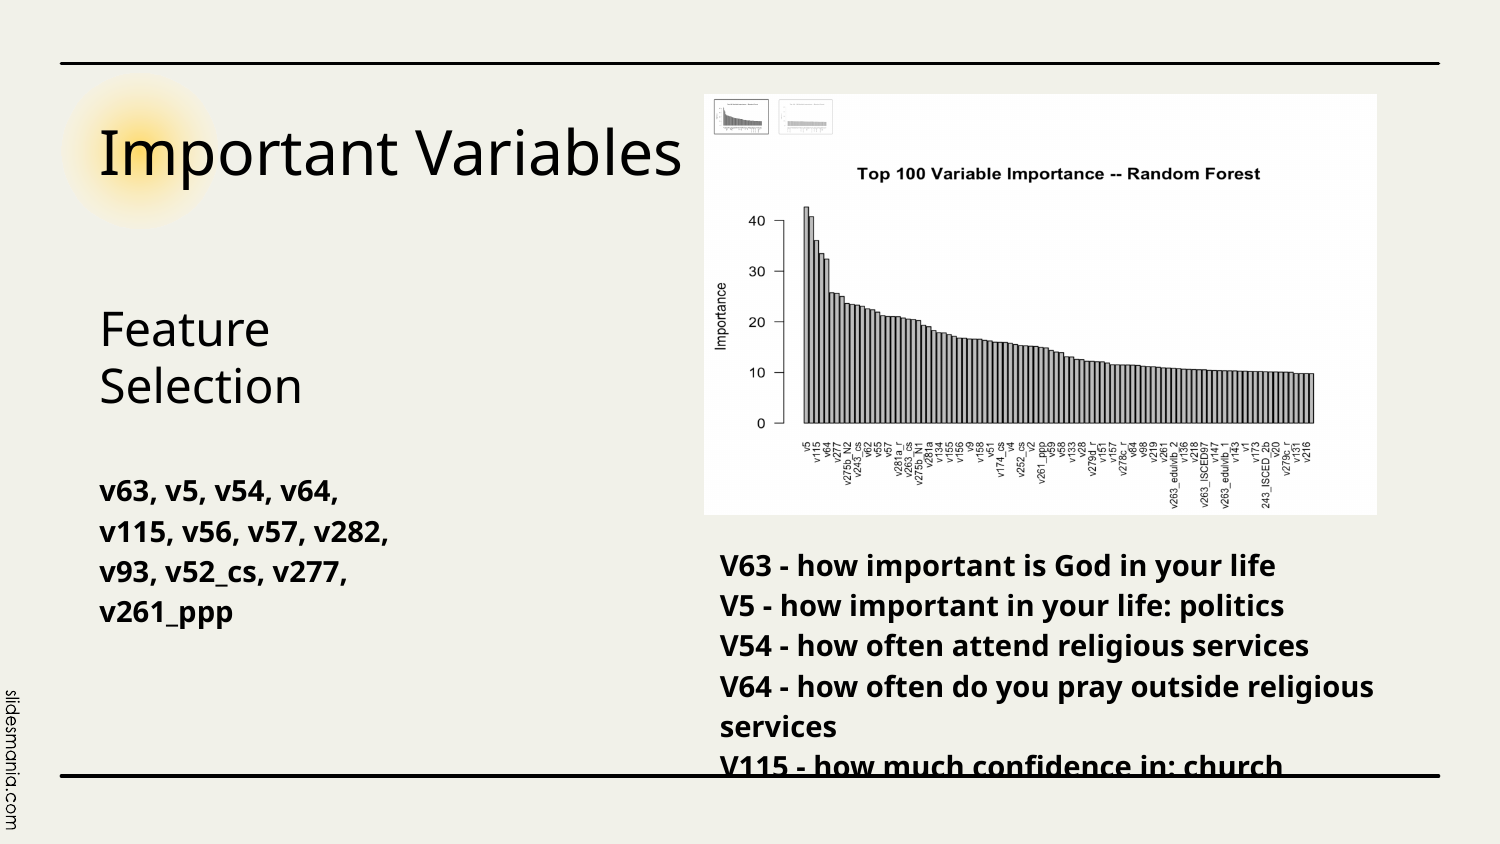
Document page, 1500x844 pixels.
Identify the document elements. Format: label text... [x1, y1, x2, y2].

picture [704, 94, 1377, 515]
text_box [61, 73, 202, 229]
text_box V63 - how important is God in your life V5 - how important in your life: politics V54 - how often attend religious services V64 - how often do you pray outside religious services V115 - how much confidence in: church [704, 527, 1466, 799]
list v63, v5, v54, v64, v115, v56, v57, v282, v93, v52_cs, v277, v261_ppp [84, 452, 425, 670]
subtitle Feature Selection [84, 290, 425, 422]
title Important Variables [84, 103, 699, 198]
